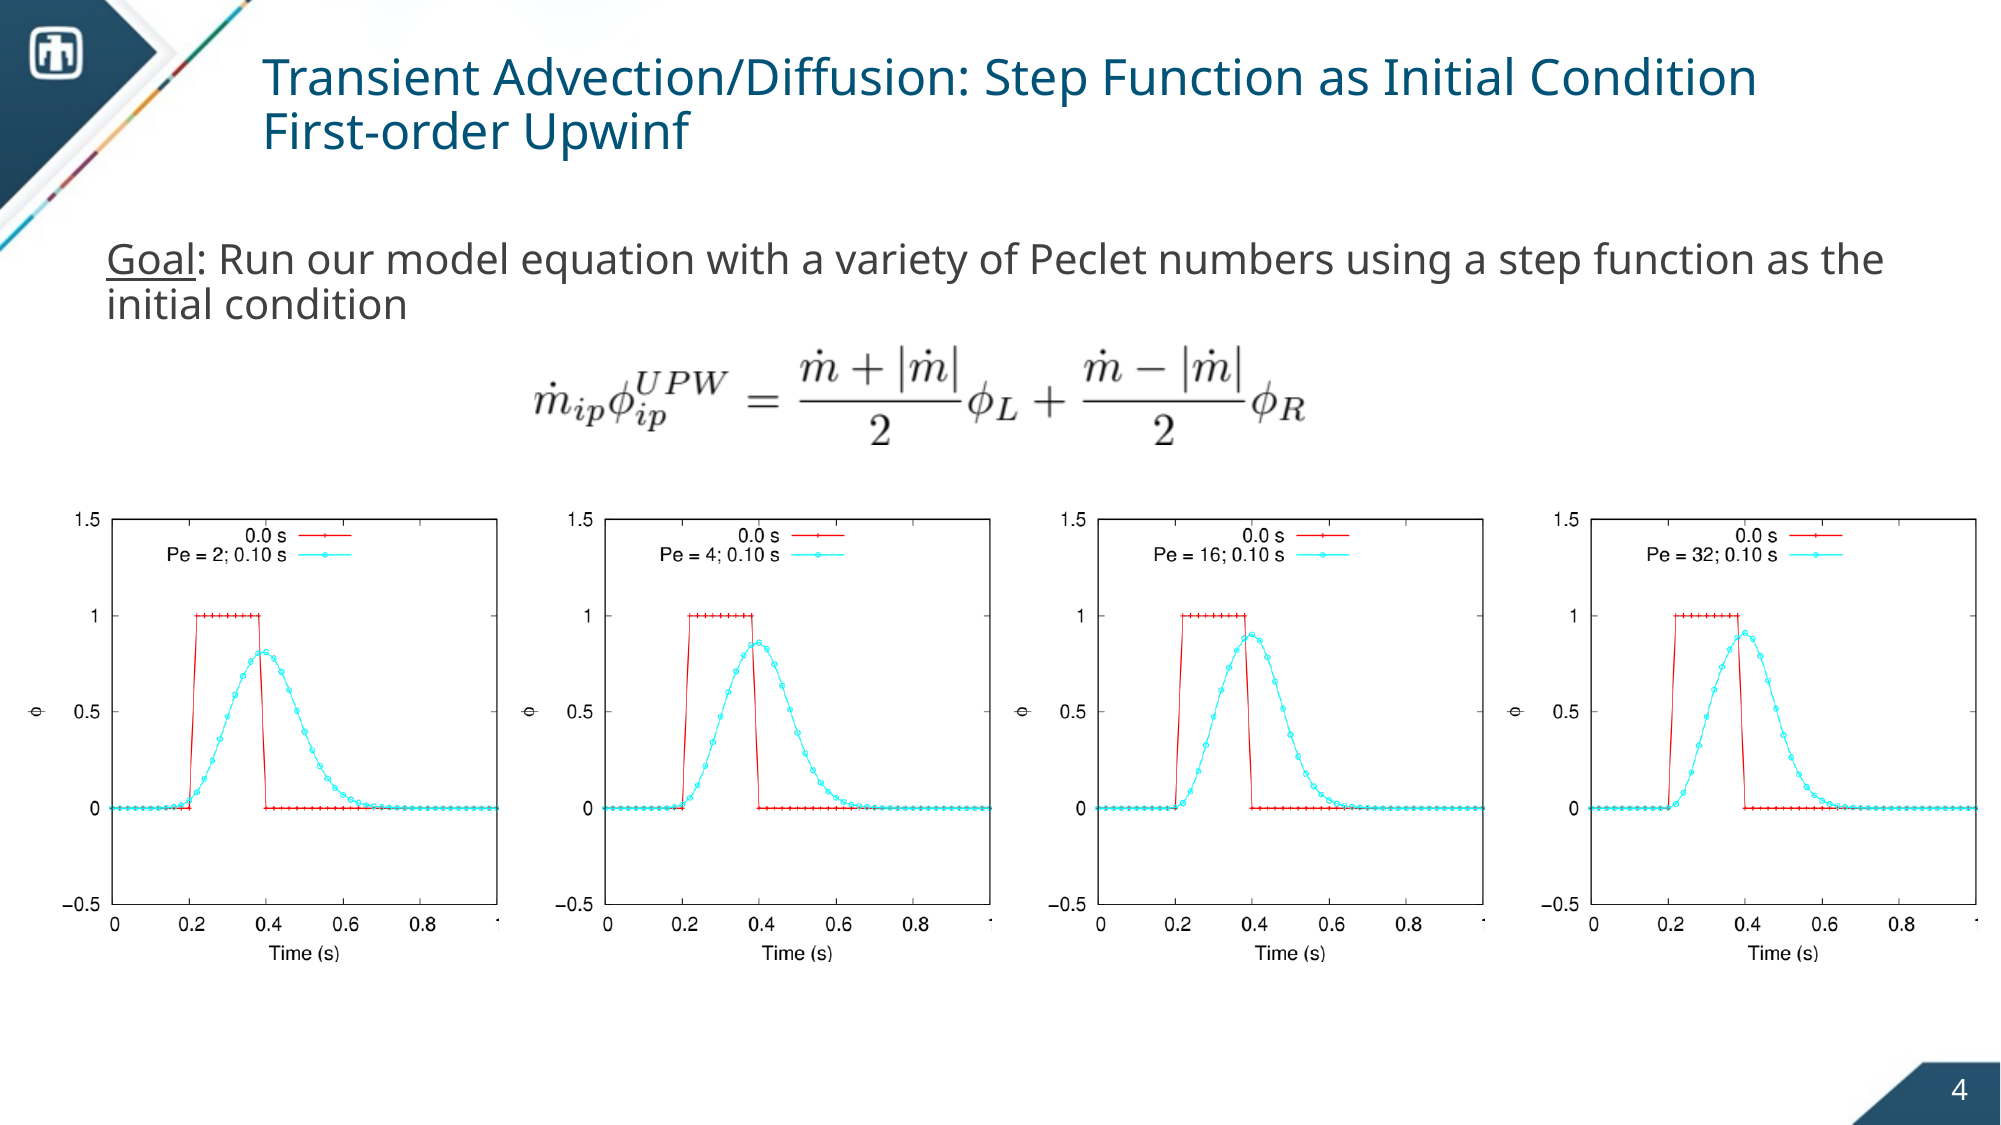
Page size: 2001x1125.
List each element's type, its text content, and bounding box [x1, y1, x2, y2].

list Goal: Run our model equation with a variety of Peclet numbers using a step function as the initial condition [106, 231, 1919, 1122]
slide_number 4 [1919, 1061, 2000, 1122]
picture [0, 0, 2001, 1125]
title Transient Advection/Diffusion: Step Function as Initial Condition First-order Upwinf [262, 42, 1919, 170]
